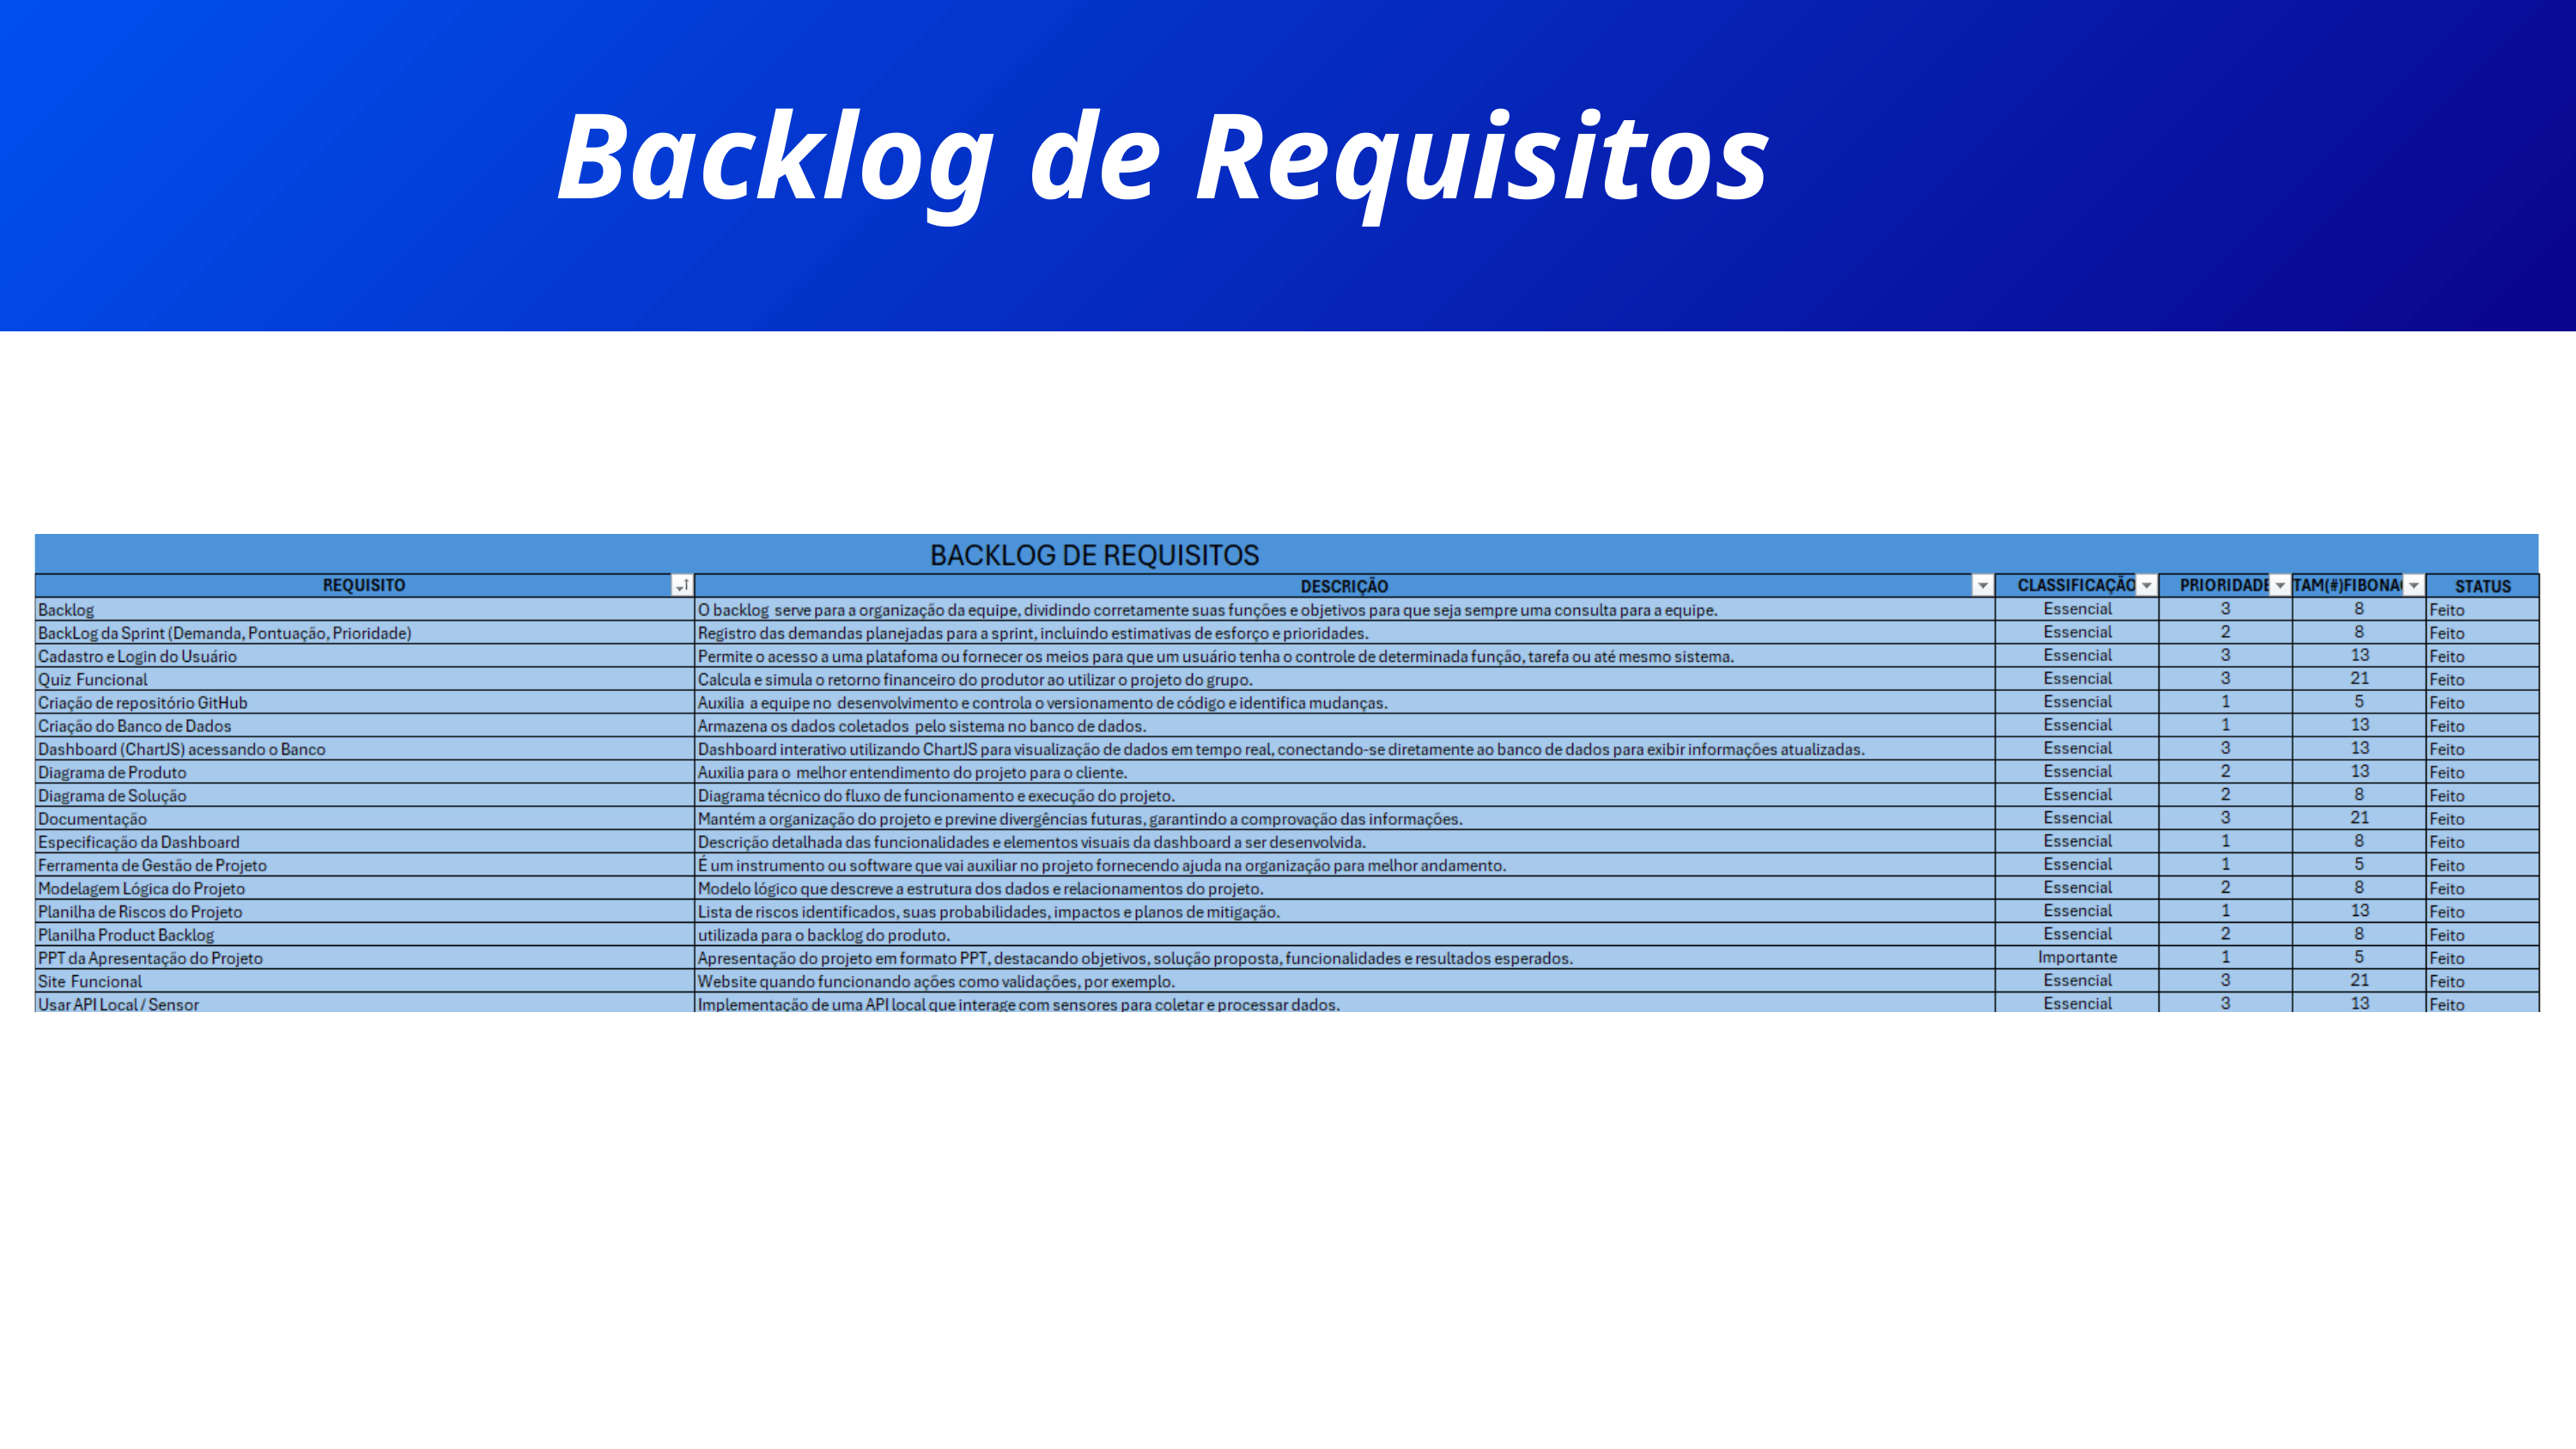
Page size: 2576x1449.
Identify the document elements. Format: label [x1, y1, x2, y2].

text_box [34, 534, 2542, 1012]
text_box [0, 0, 2576, 332]
